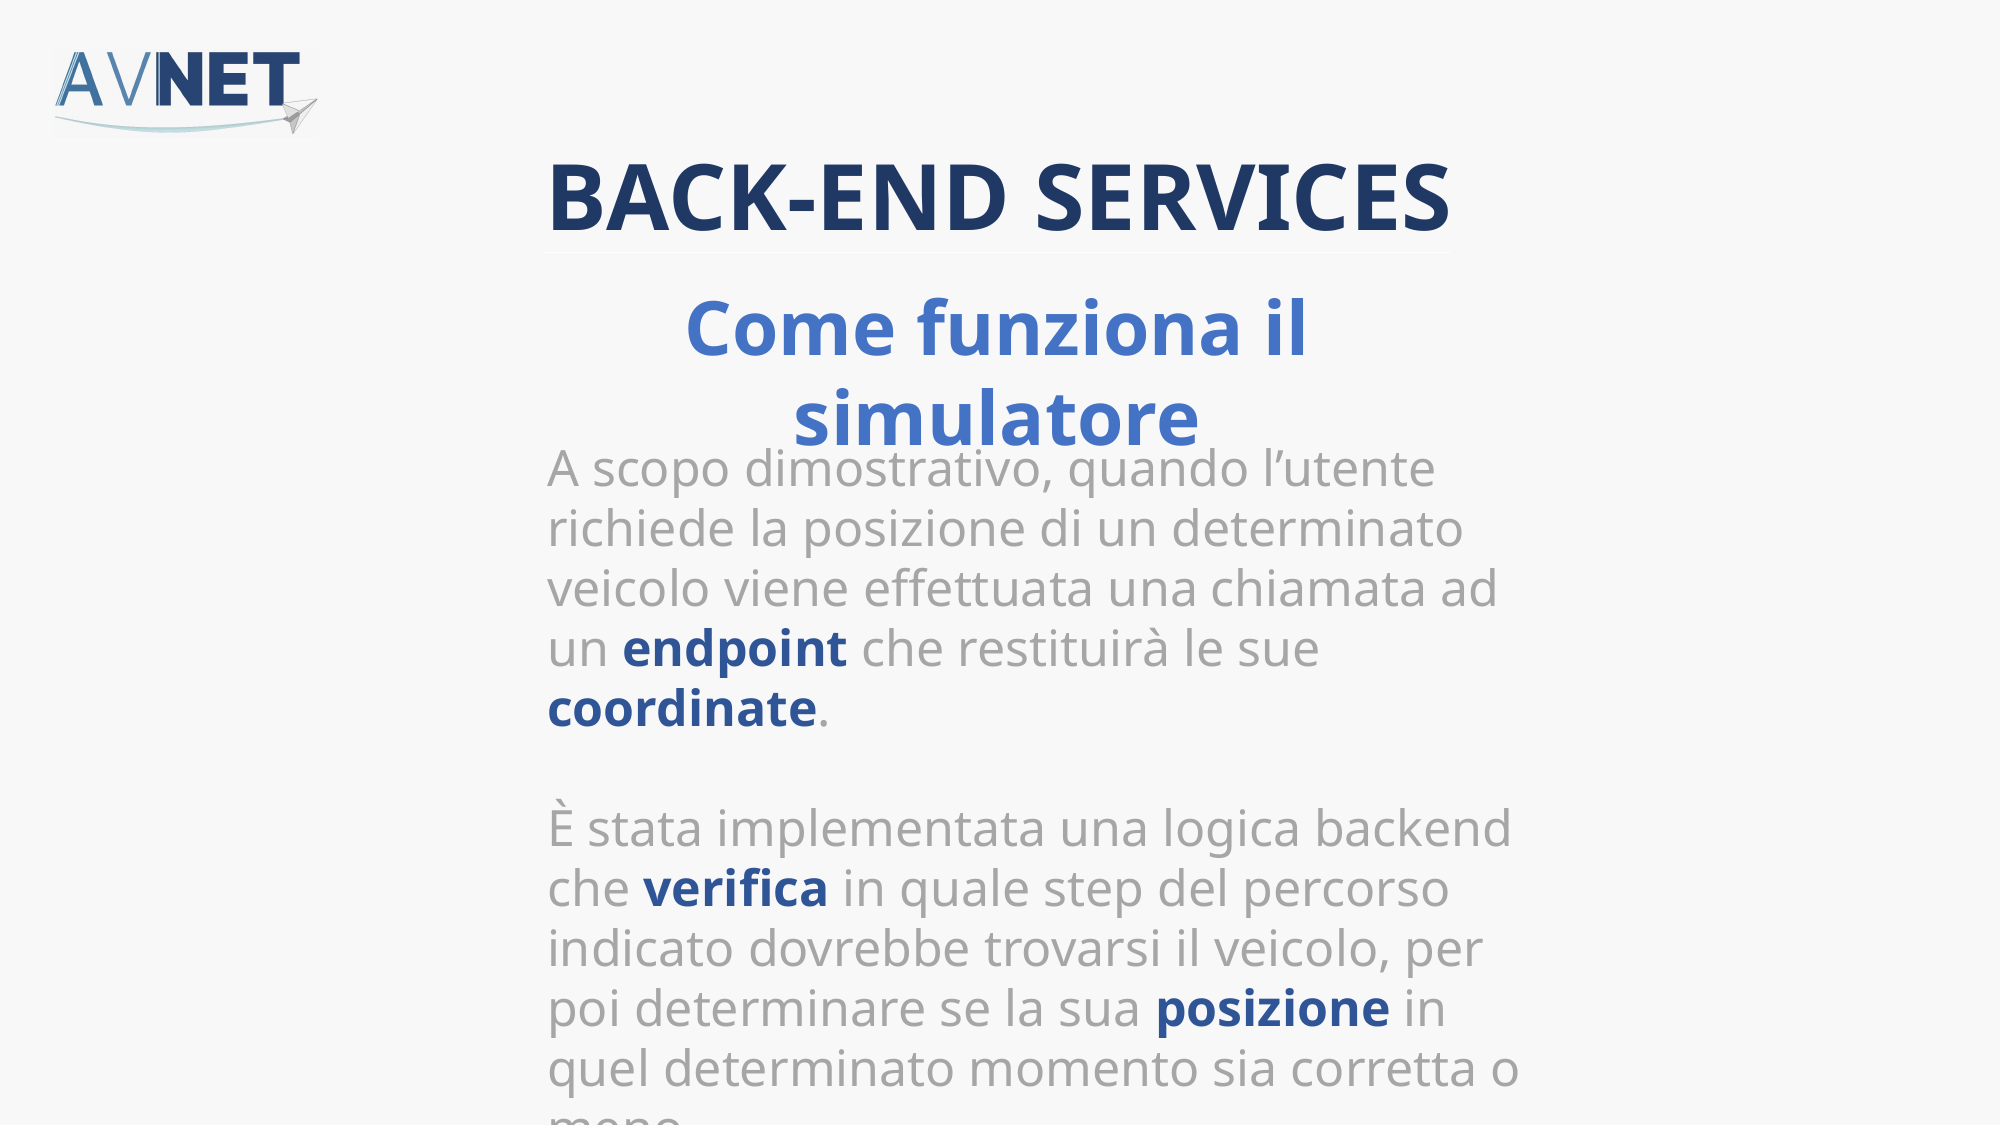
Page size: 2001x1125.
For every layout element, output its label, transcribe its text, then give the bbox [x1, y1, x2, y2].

picture [53, 49, 319, 137]
text_box Come funziona il simulatore [478, 272, 1517, 468]
text_box [0, 0, 2000, 1125]
text_box A scopo dimostrativo, quando l’utente richiede la posizione di un determinato veicolo viene effettuata una chiamata ad un endpoint che restituirà le sue coordinate. È stata implementata una logica backend che verifica in quale step del percorso indicato dovrebbe trovarsi il veicolo, per poi determinare se la sua posizione in quel determinato momento sia corretta o meno [532, 429, 1537, 1125]
